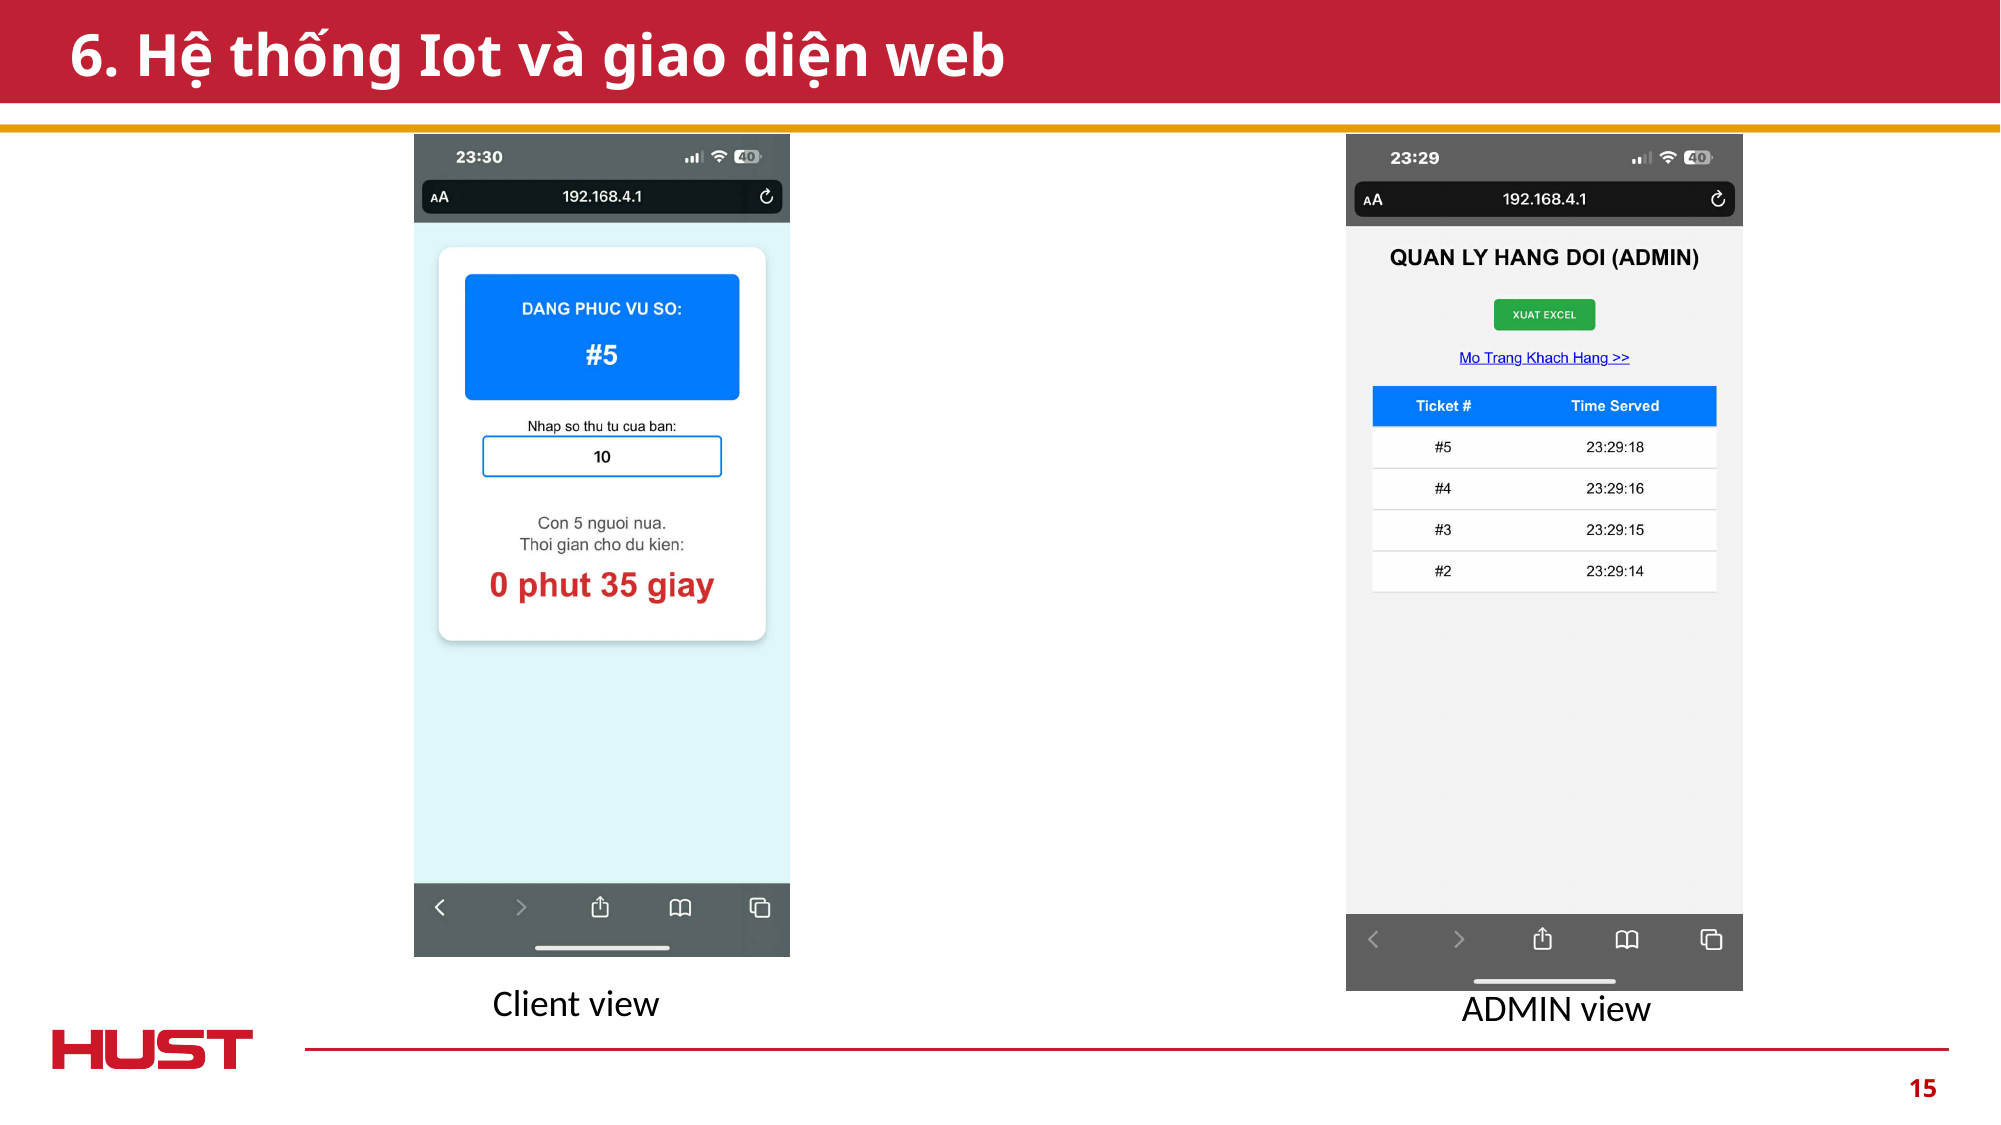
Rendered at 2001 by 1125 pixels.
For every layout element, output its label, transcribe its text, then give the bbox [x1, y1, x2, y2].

text_box Client view [478, 971, 790, 1031]
title 6. Hệ thống Iot và giao diện web [55, 18, 1945, 90]
text_box ADMIN view [1447, 991, 1667, 1037]
picture [0, 0, 2001, 1125]
slide_number 15 [1502, 1065, 1953, 1125]
